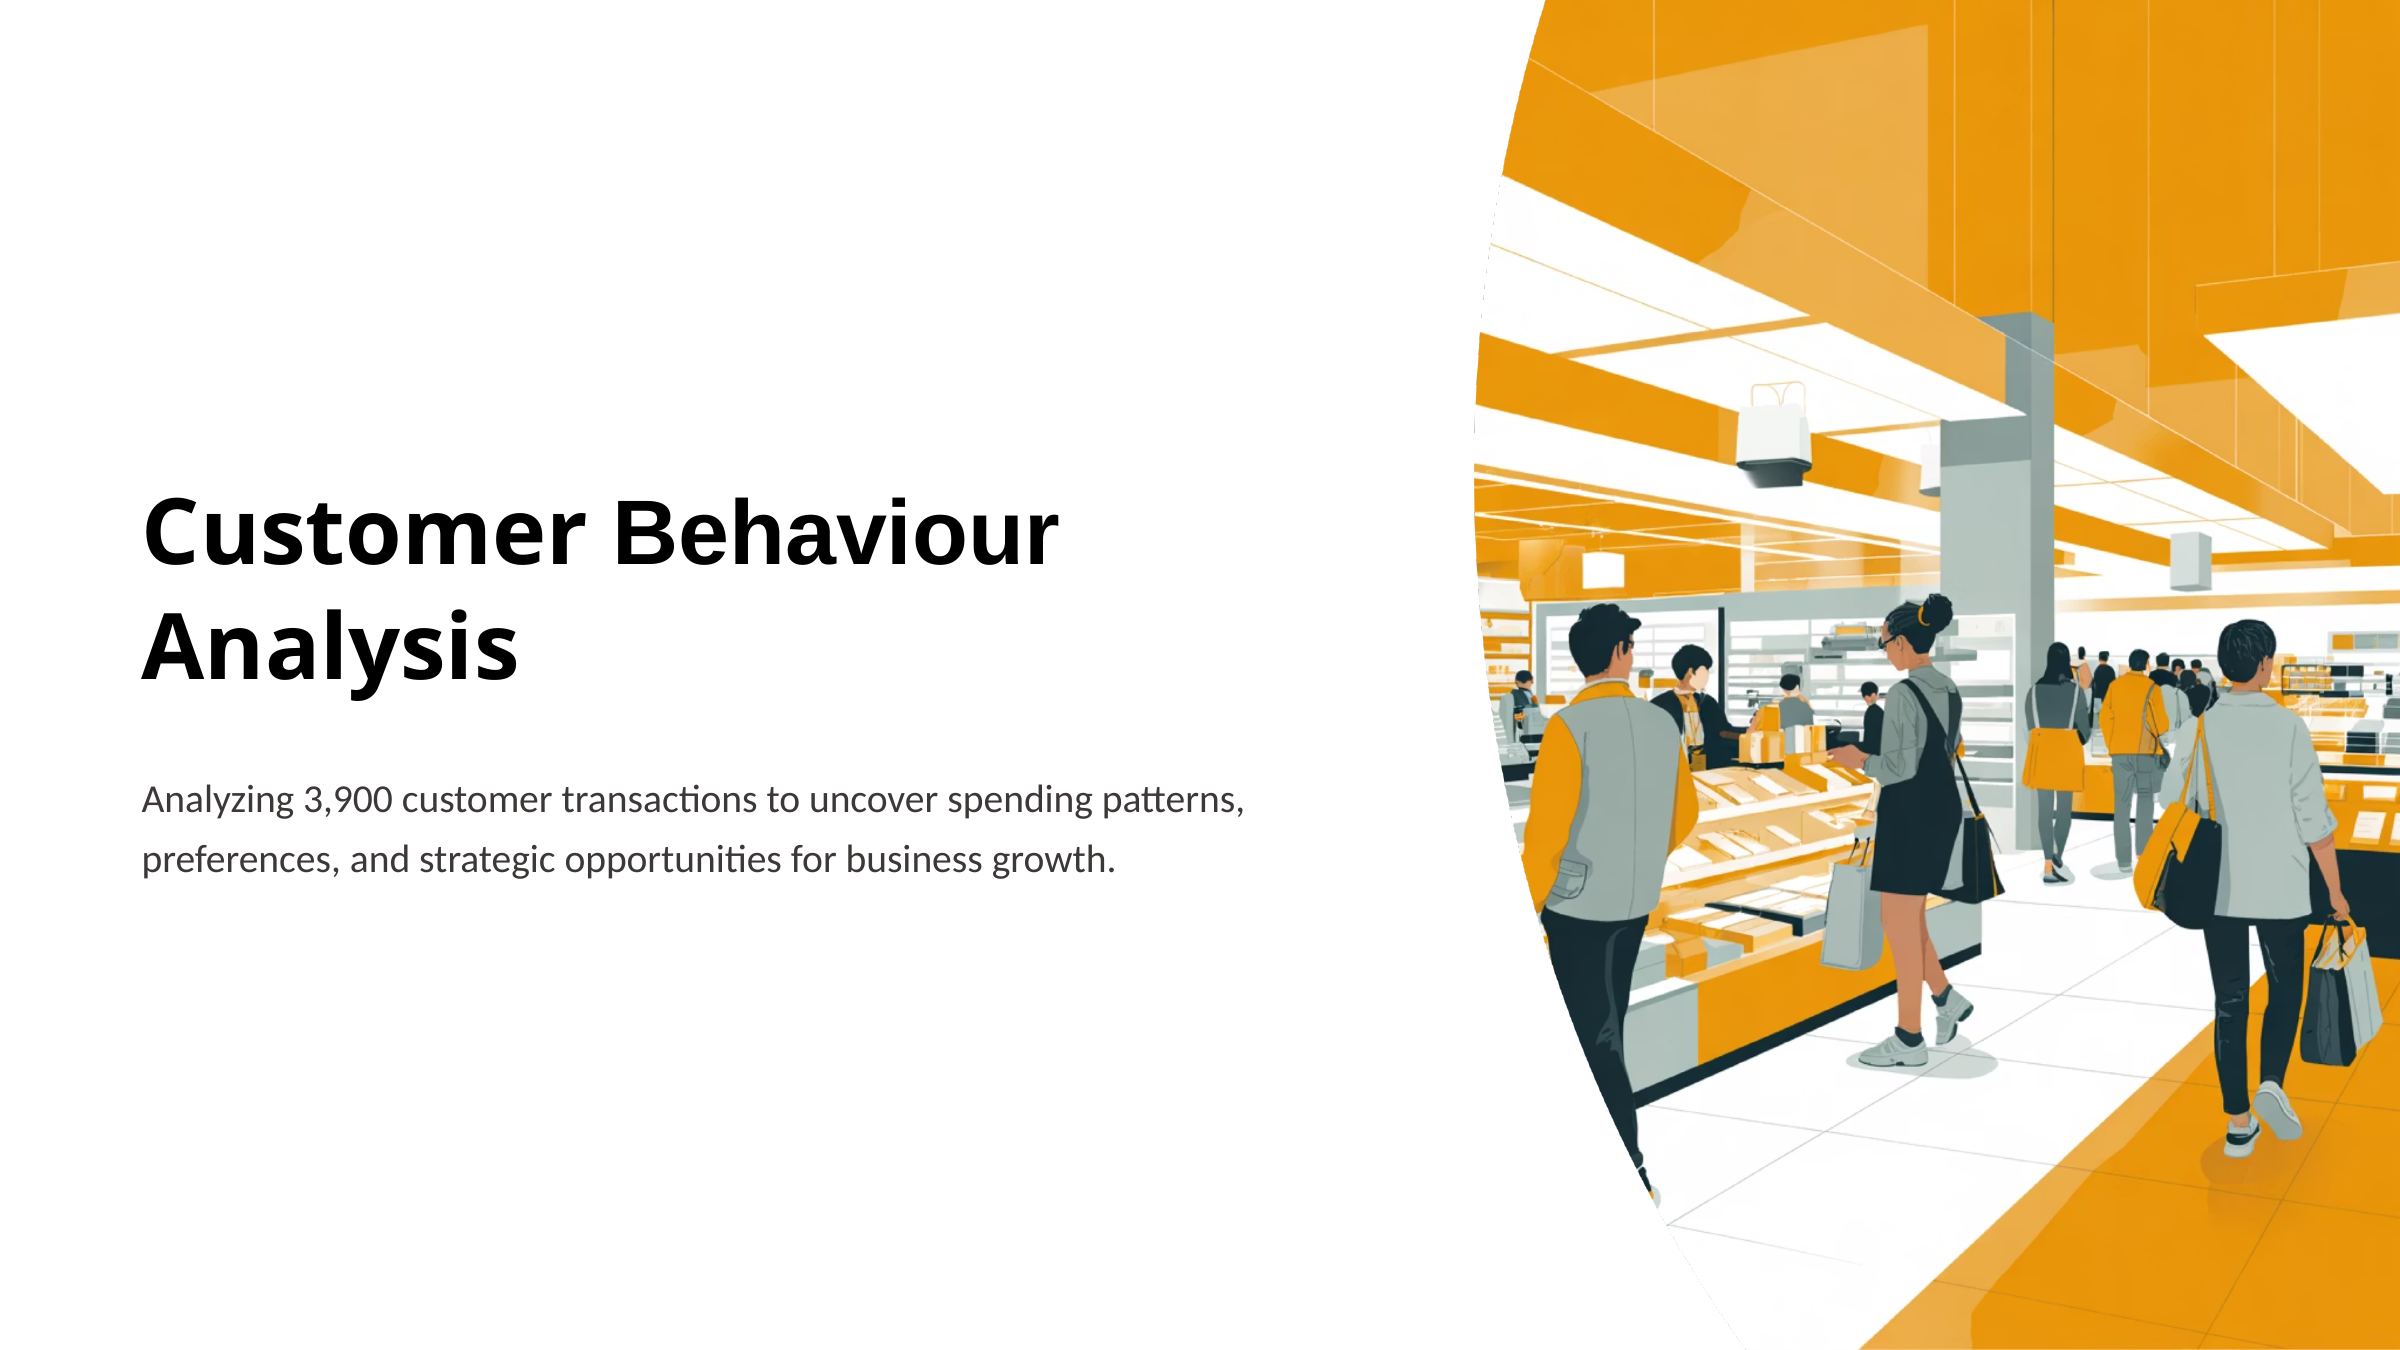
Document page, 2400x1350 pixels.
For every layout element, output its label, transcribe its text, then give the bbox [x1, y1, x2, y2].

text_box Customer Behaviour Analysis [141, 468, 1320, 699]
picture [1454, 0, 2400, 1350]
text_box Analyzing 3,900 customer transactions to uncover spending patterns, preferences, and strategic opportunities for business growth. [141, 759, 1359, 881]
